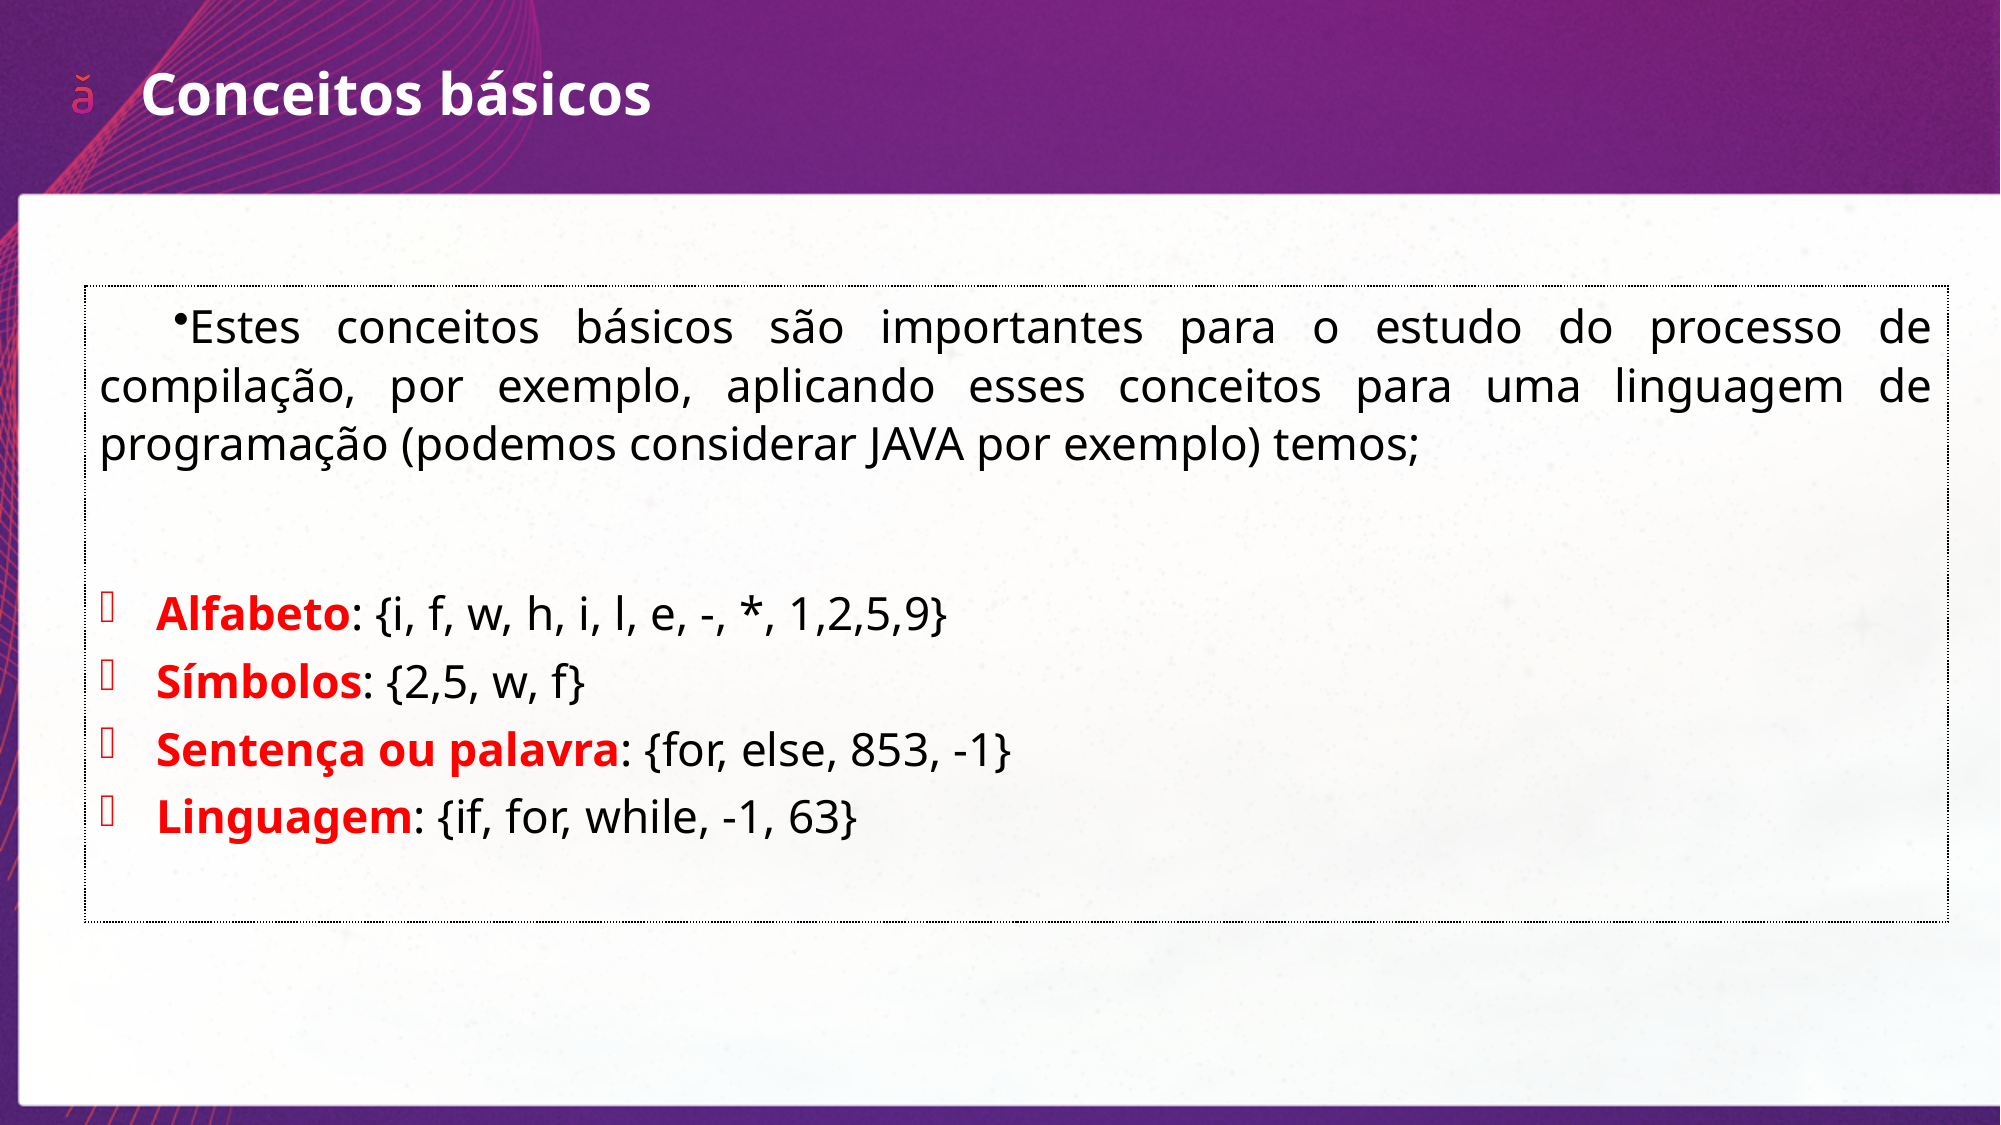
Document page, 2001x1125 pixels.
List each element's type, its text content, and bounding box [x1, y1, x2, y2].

text_box Estes conceitos básicos são importantes para o estudo do processo de compilação, por exemplo, aplicando esses conceitos para uma linguagem de programação (podemos considerar JAVA por exemplo) temos; Alfabeto: {i, f, w, h, i, l, e, -, *, 1,2,5,9} Símbolos: {2,5, w, f} Sentença ou palavra: {for, else, 853, -1} Linguagem: {if, for, while, -1, 63} [84, 286, 1949, 923]
picture [0, 0, 2000, 1125]
text_box Conceitos básicos [132, 68, 1449, 133]
